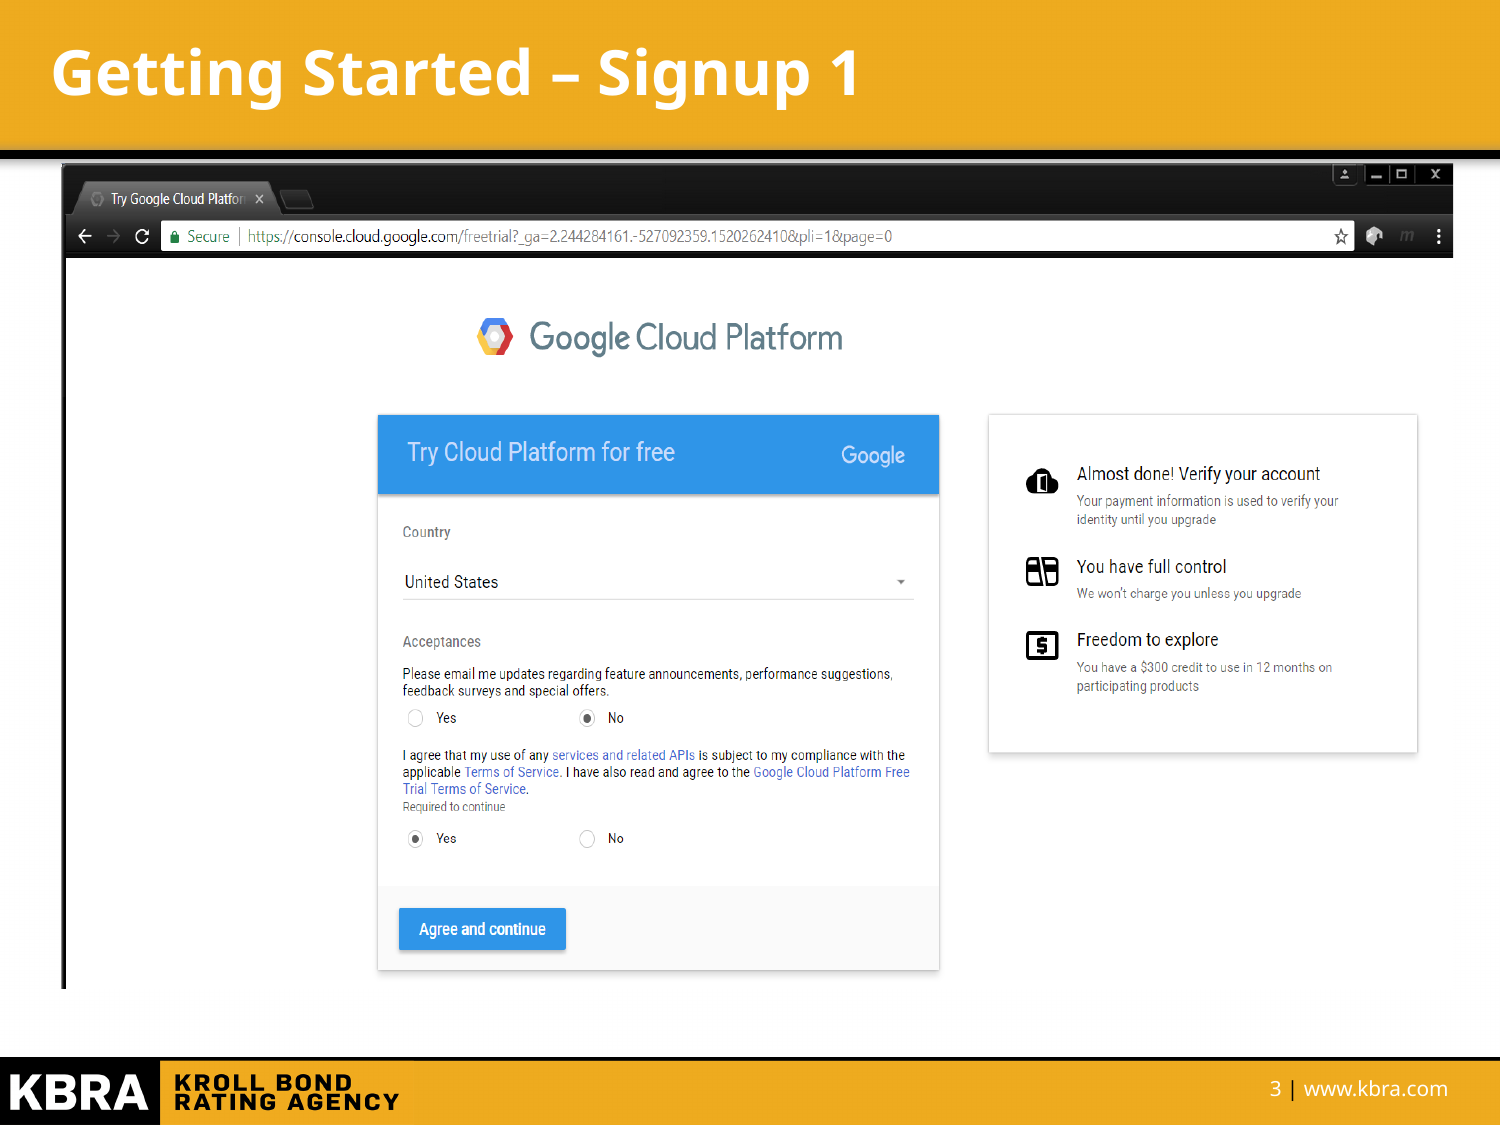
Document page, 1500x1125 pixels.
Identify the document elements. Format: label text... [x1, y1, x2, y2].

title Getting Started – Signup 1 [35, 0, 1500, 152]
picture [0, 0, 1500, 1125]
